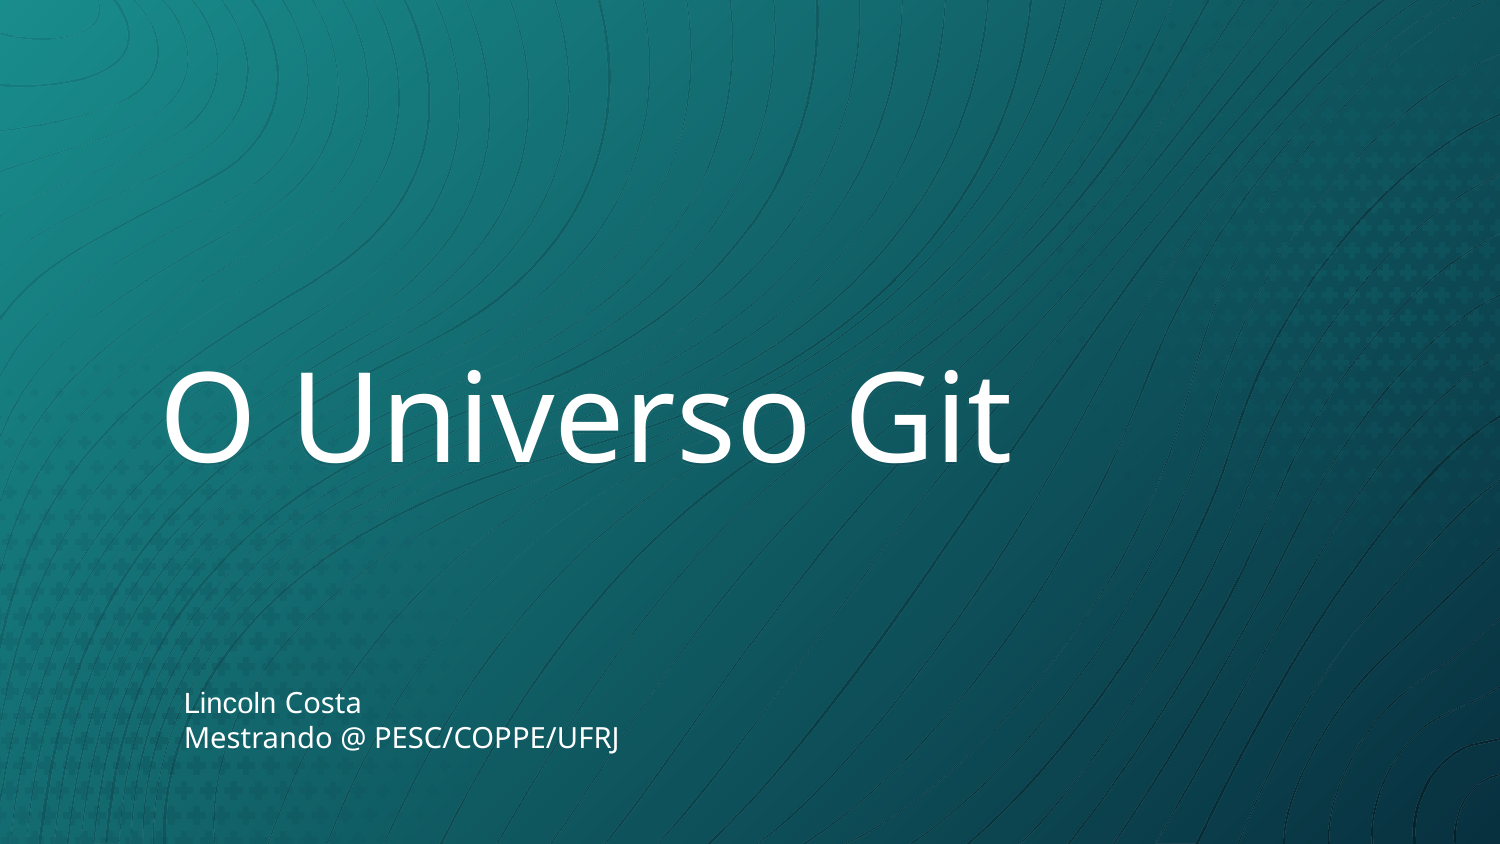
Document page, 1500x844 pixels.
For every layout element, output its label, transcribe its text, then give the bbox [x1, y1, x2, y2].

text_box Lincoln Costa Mestrando @ PESC/COPPE/UFRJ [169, 676, 636, 762]
title O Universo Git [159, 326, 1340, 517]
